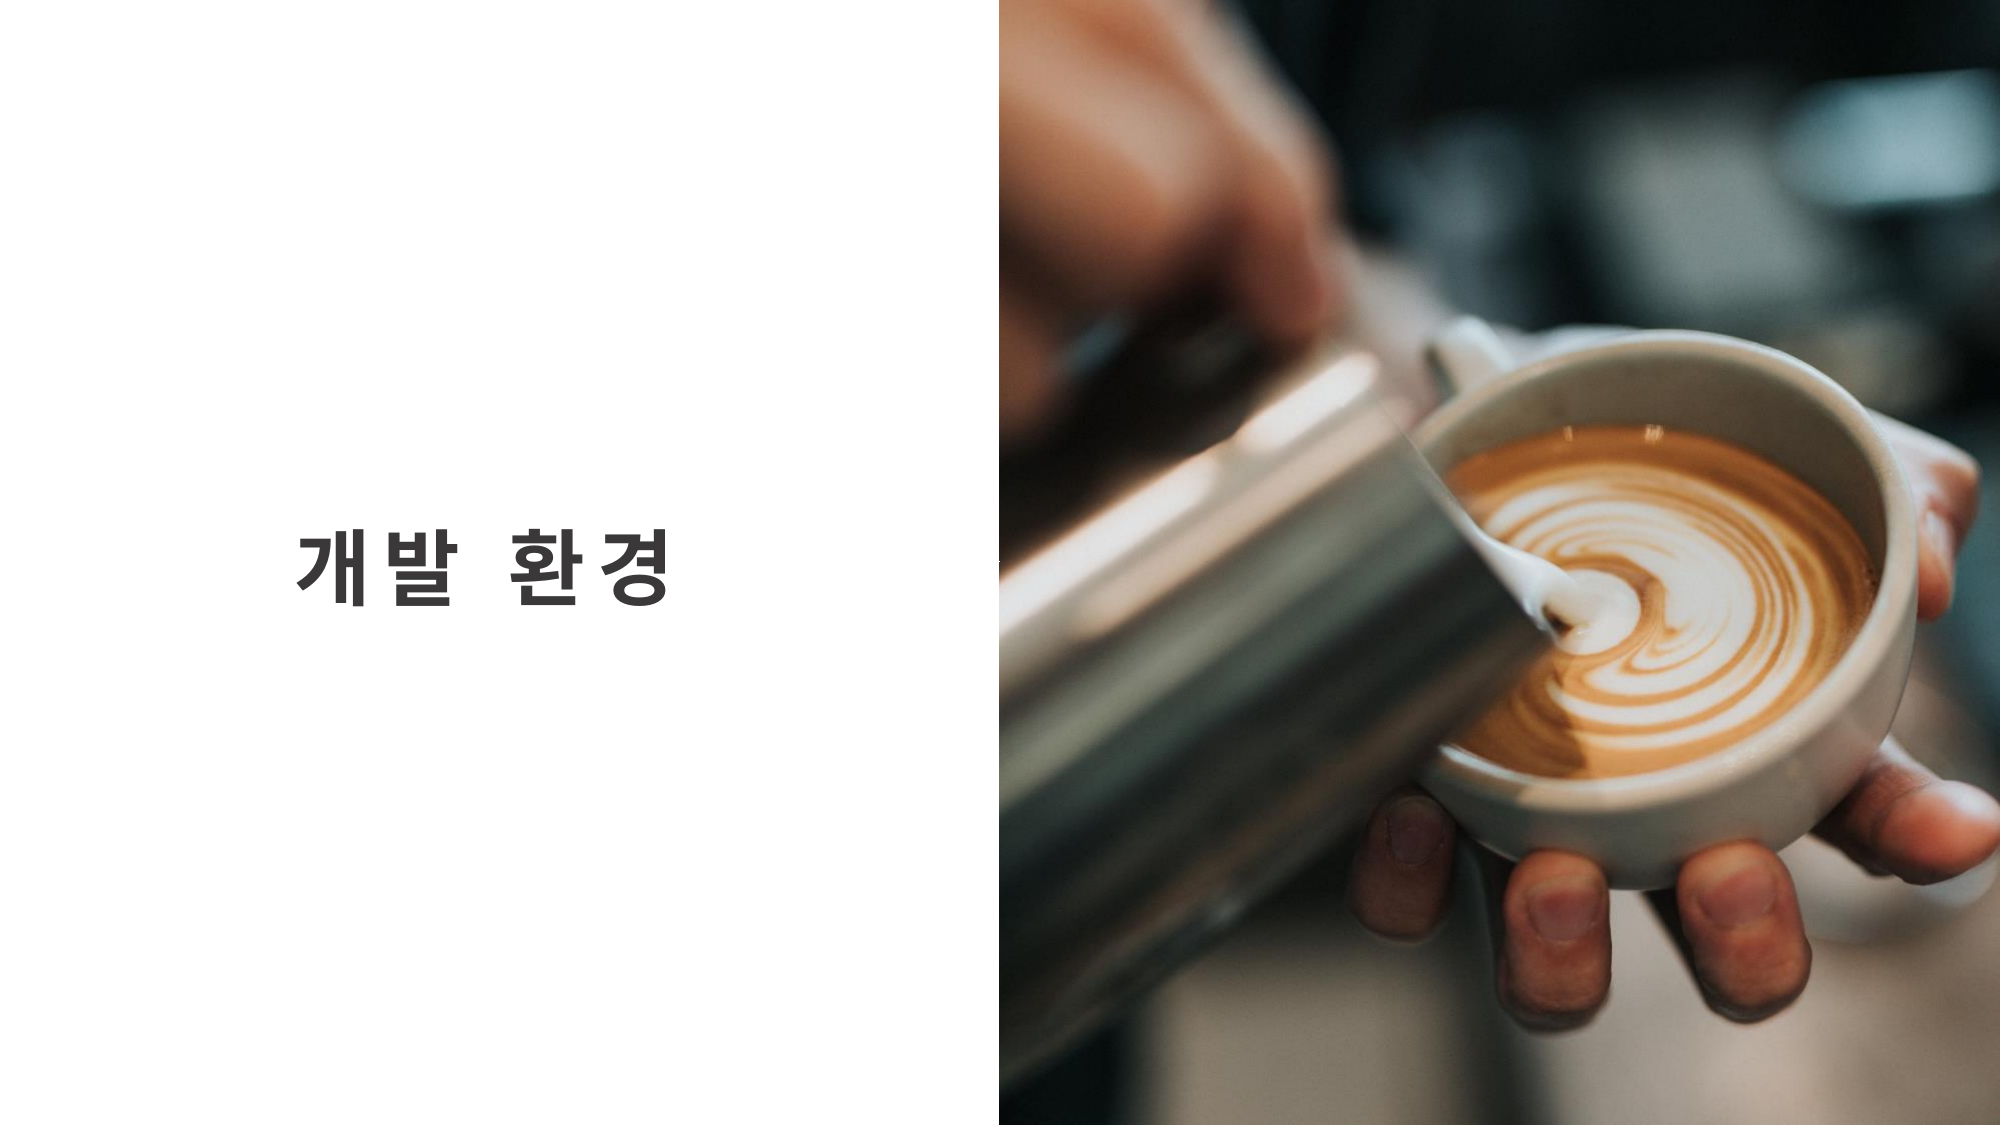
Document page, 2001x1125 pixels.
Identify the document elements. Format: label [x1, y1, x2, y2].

picture [999, 0, 2000, 1125]
text_box [126, 388, 1000, 706]
